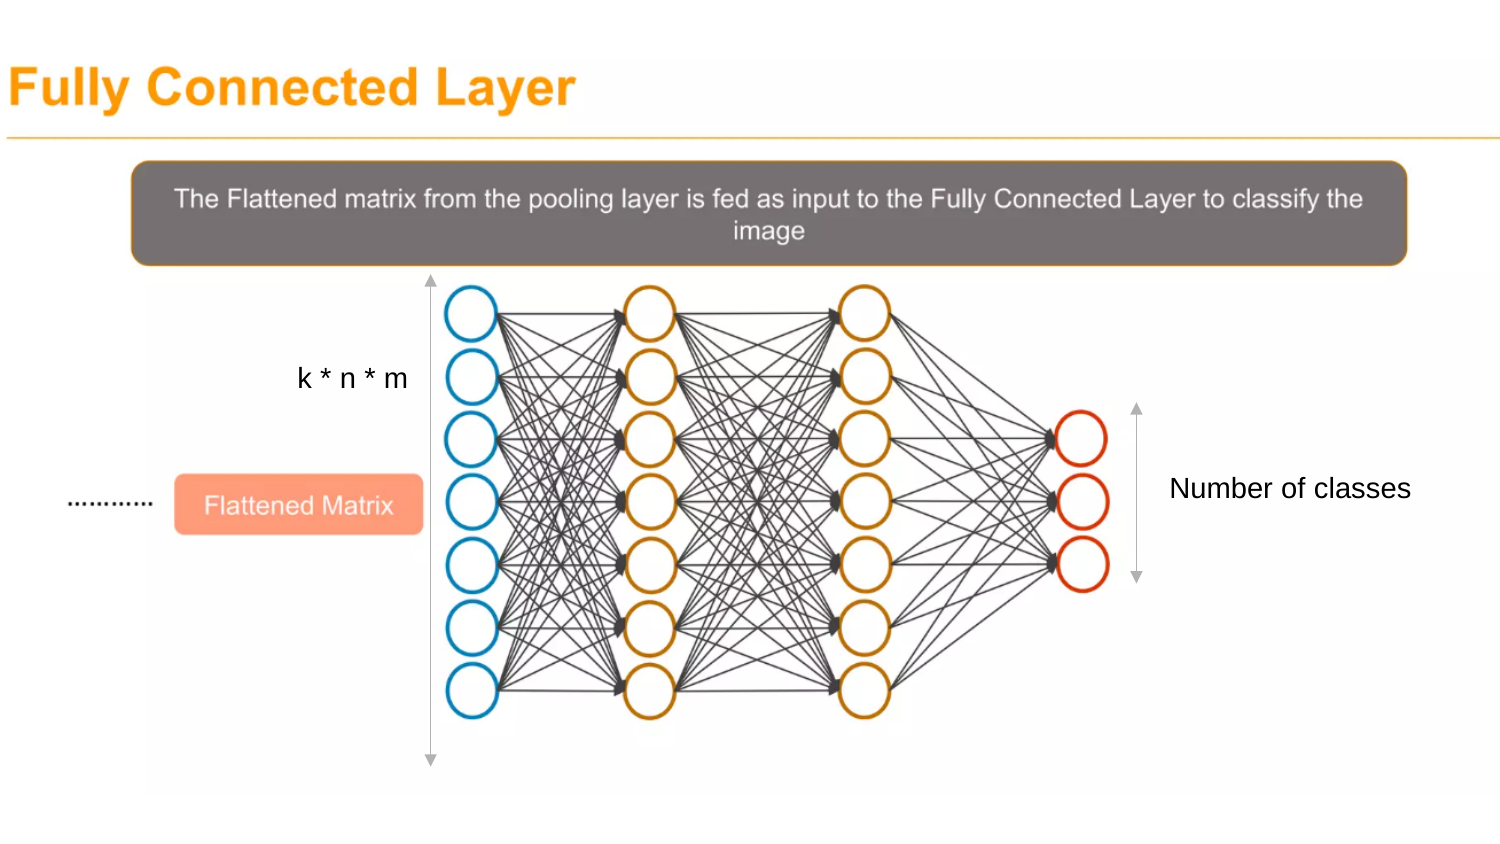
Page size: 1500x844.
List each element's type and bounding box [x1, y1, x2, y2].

picture [0, 48, 1500, 795]
